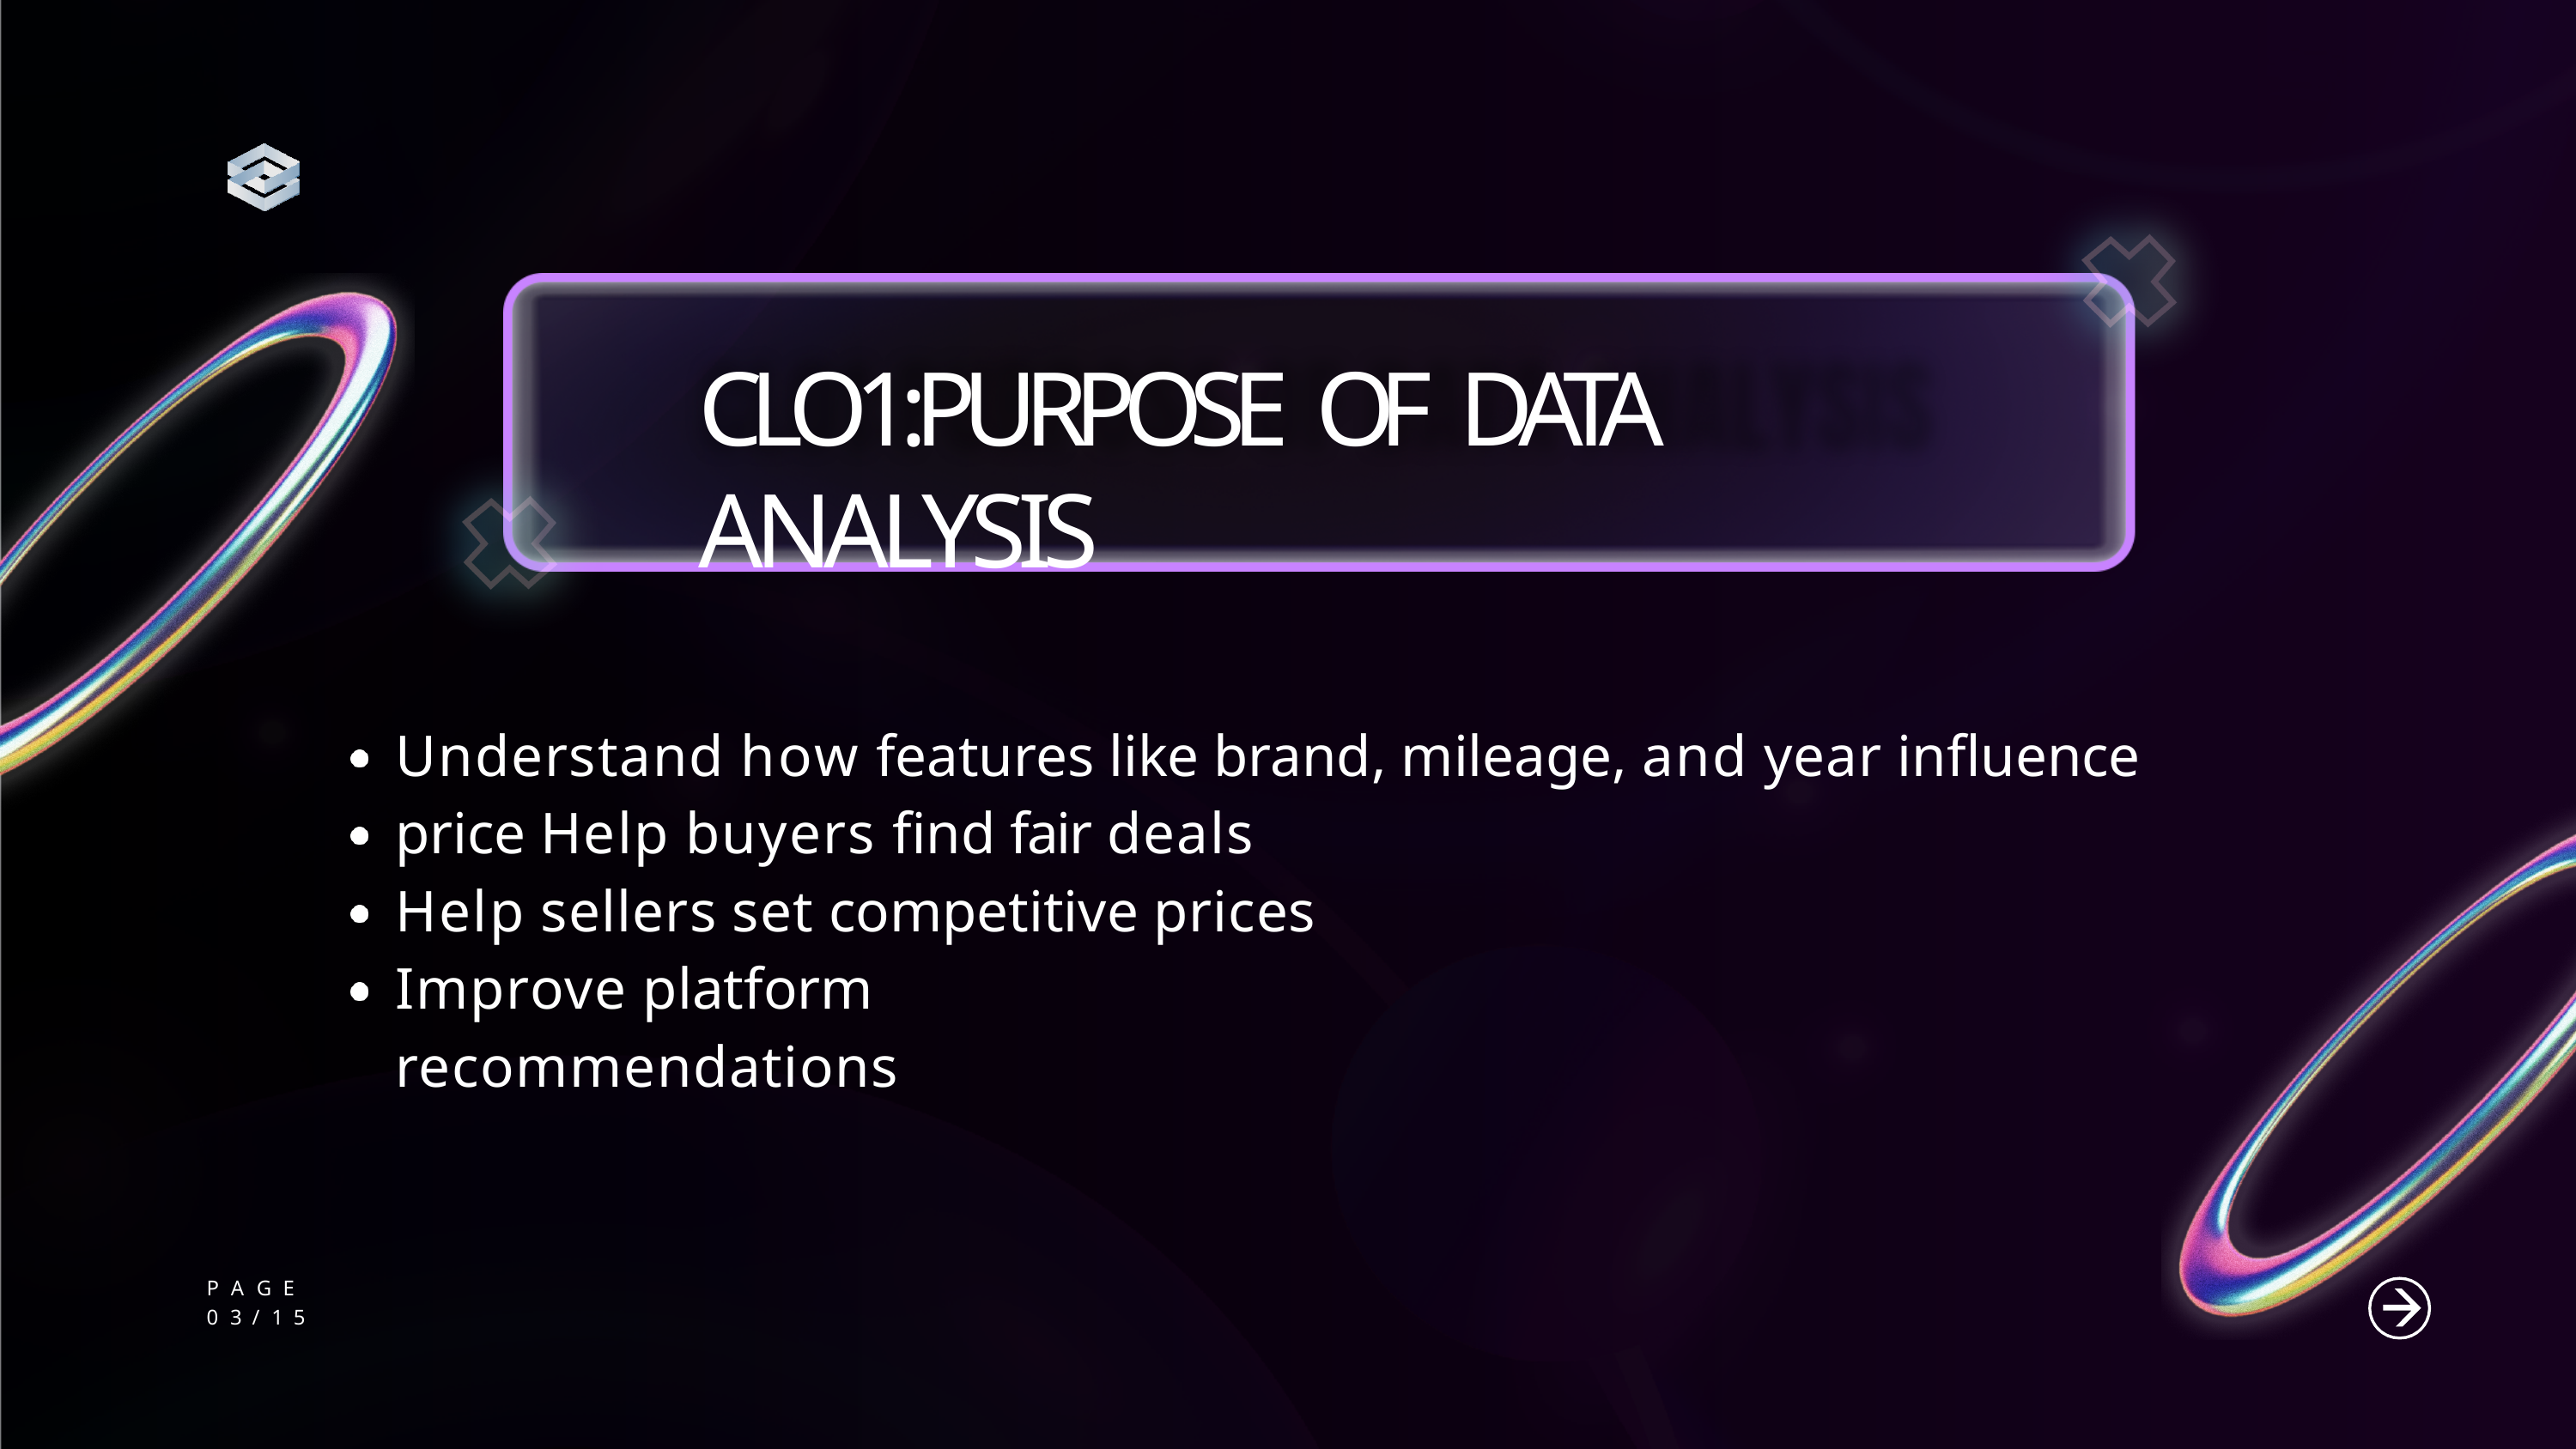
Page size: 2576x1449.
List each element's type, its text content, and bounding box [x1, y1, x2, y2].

text_box Understand how features like brand, mileage, and year influence price Help buyers find fair deals Help sellers set competitive prices Improve platform recommendations [393, 707, 2227, 1099]
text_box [228, 142, 300, 211]
picture [0, 0, 2576, 1449]
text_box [415, 272, 2136, 646]
slide_number P A G E 0 6 / 1 5 [204, 1275, 312, 1449]
